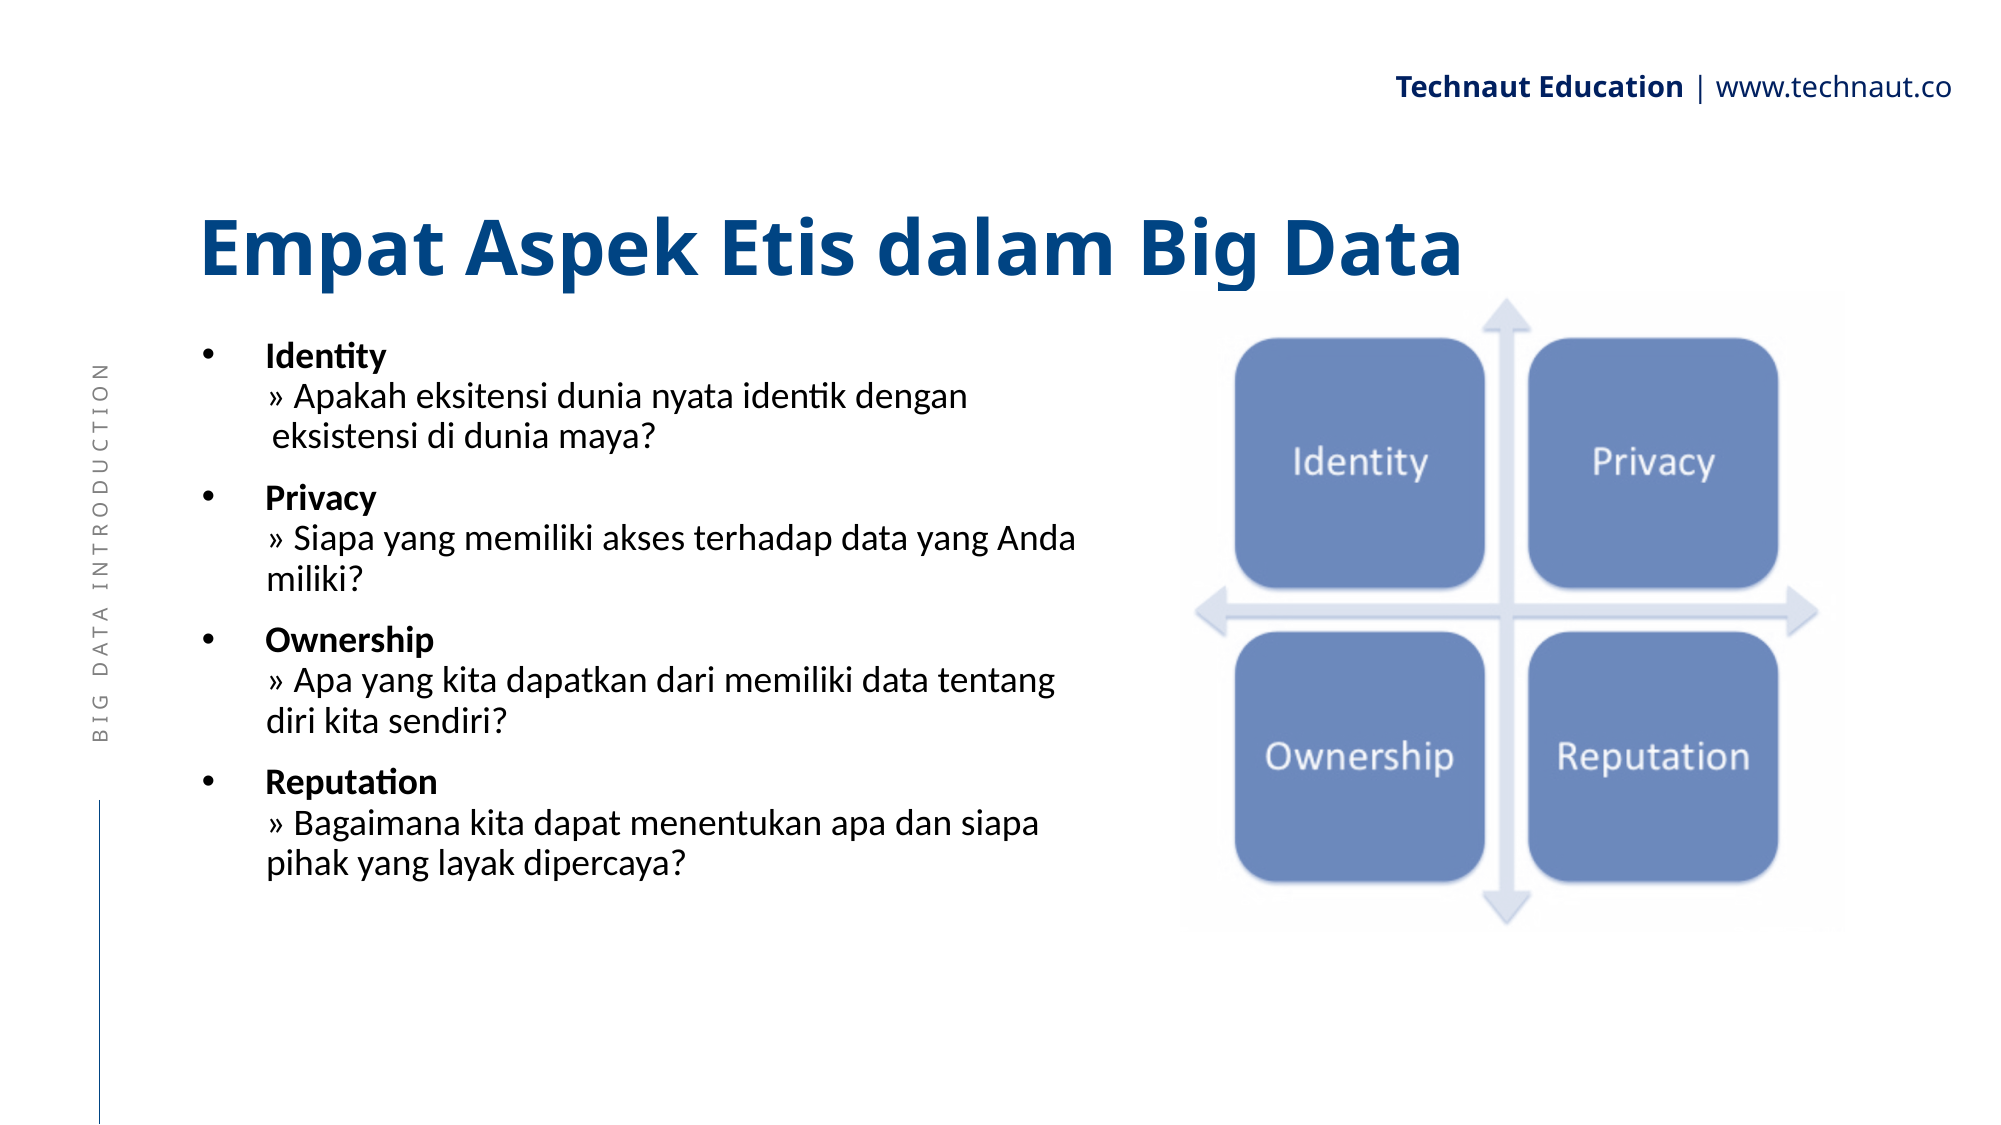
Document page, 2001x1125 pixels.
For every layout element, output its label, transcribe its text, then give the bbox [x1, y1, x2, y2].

title Empat Aspek Etis dalam Big Data [183, 171, 1526, 329]
picture [1180, 291, 1845, 932]
text_box BIG DATA INTRODUCTION [79, 221, 120, 758]
text_box Technaut Education | www.technaut.co [1126, 61, 1968, 111]
list Identity » Apakah eksitensi dunia nyata identik dengan eksistensi di dunia maya? Privacy » Siapa yang memiliki akses terhadap data yang Anda miliki? Ownership » Apa yang kita dapatkan dari memiliki data tentang diri kita sendiri? Reputation » Bagaimana kita dapat menentukan apa dan siapa pihak yang layak dipercaya? [183, 328, 1096, 1014]
